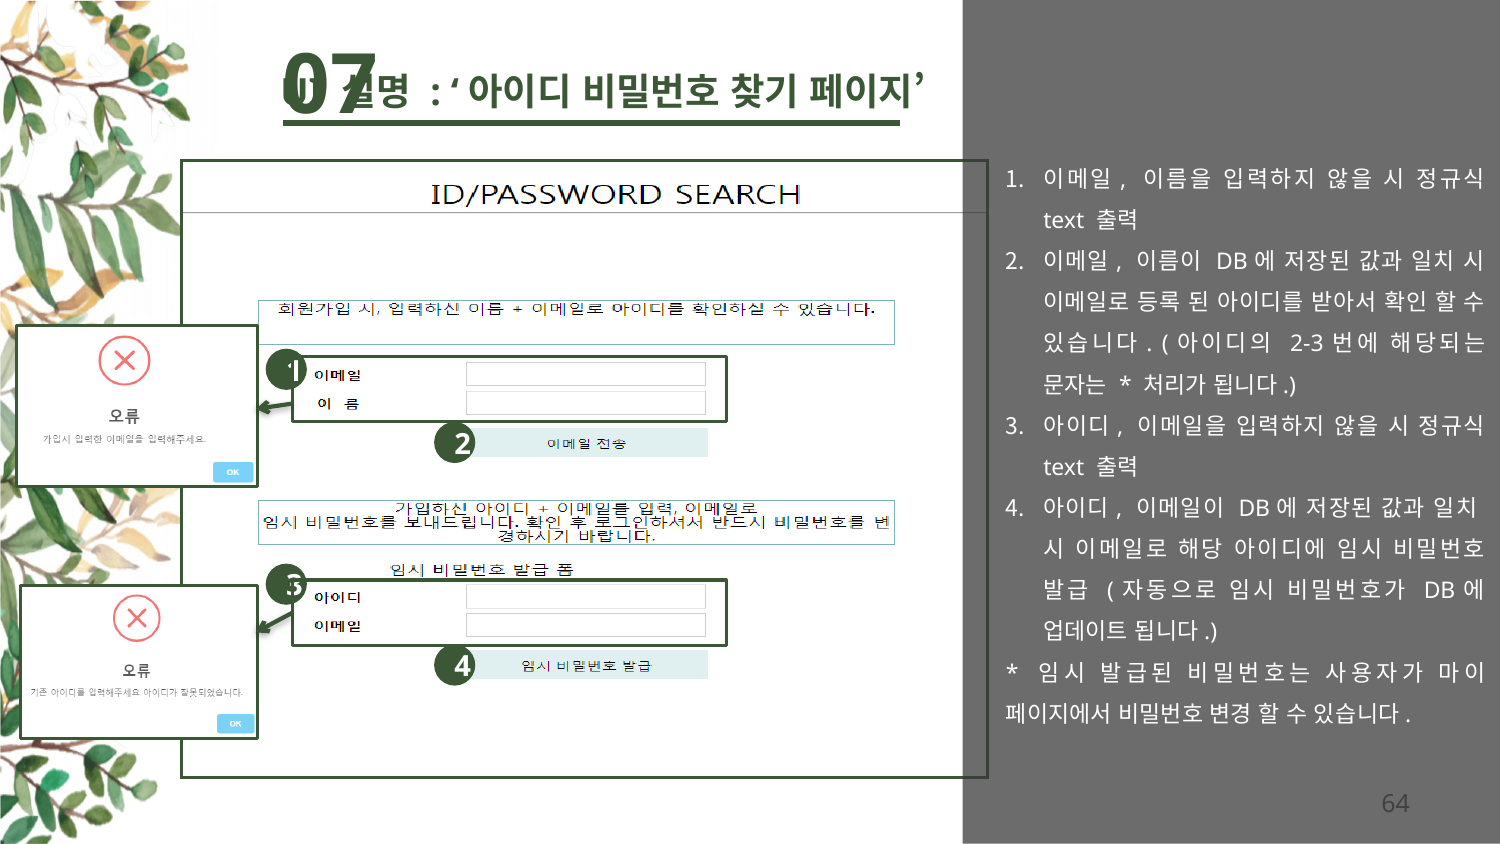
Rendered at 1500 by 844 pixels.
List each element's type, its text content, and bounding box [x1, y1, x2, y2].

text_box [255, 403, 293, 410]
text_box 07 [268, 121, 915, 138]
text_box 이메일, 이름을 입력하지 않을 시 정규식 text 출력 이메일, 이름이 DB에 저장된 값과 일치 시 이메일로 등록 된 아이디를 받아서 확인 할 수 있습니다. (아이디의 2-3번에 해당되는 문자는 * 처리가 됩니다.) 아이디, 이메일을 입력하지 않을 시 정규식 text 출력 아이디, 이메일이 DB에 저장된 값과 일치 시 이메일로 해당 아이디에 임시 비밀번호 발급 (자동으로 임시 비밀번호가 DB에 업데이트 됩니다.) * 임시 발급된 비밀번호는 사용자가 마이 페이지에서 비밀번호 변경 할 수 있습니다. [991, 143, 1500, 735]
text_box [255, 612, 293, 633]
text_box [961, 0, 1500, 844]
text_box 07 [268, 22, 915, 60]
text_box UI 설명 : ‘아이디 비밀번호 찾기 페이지’ [265, 60, 1152, 121]
picture [0, 1, 987, 843]
